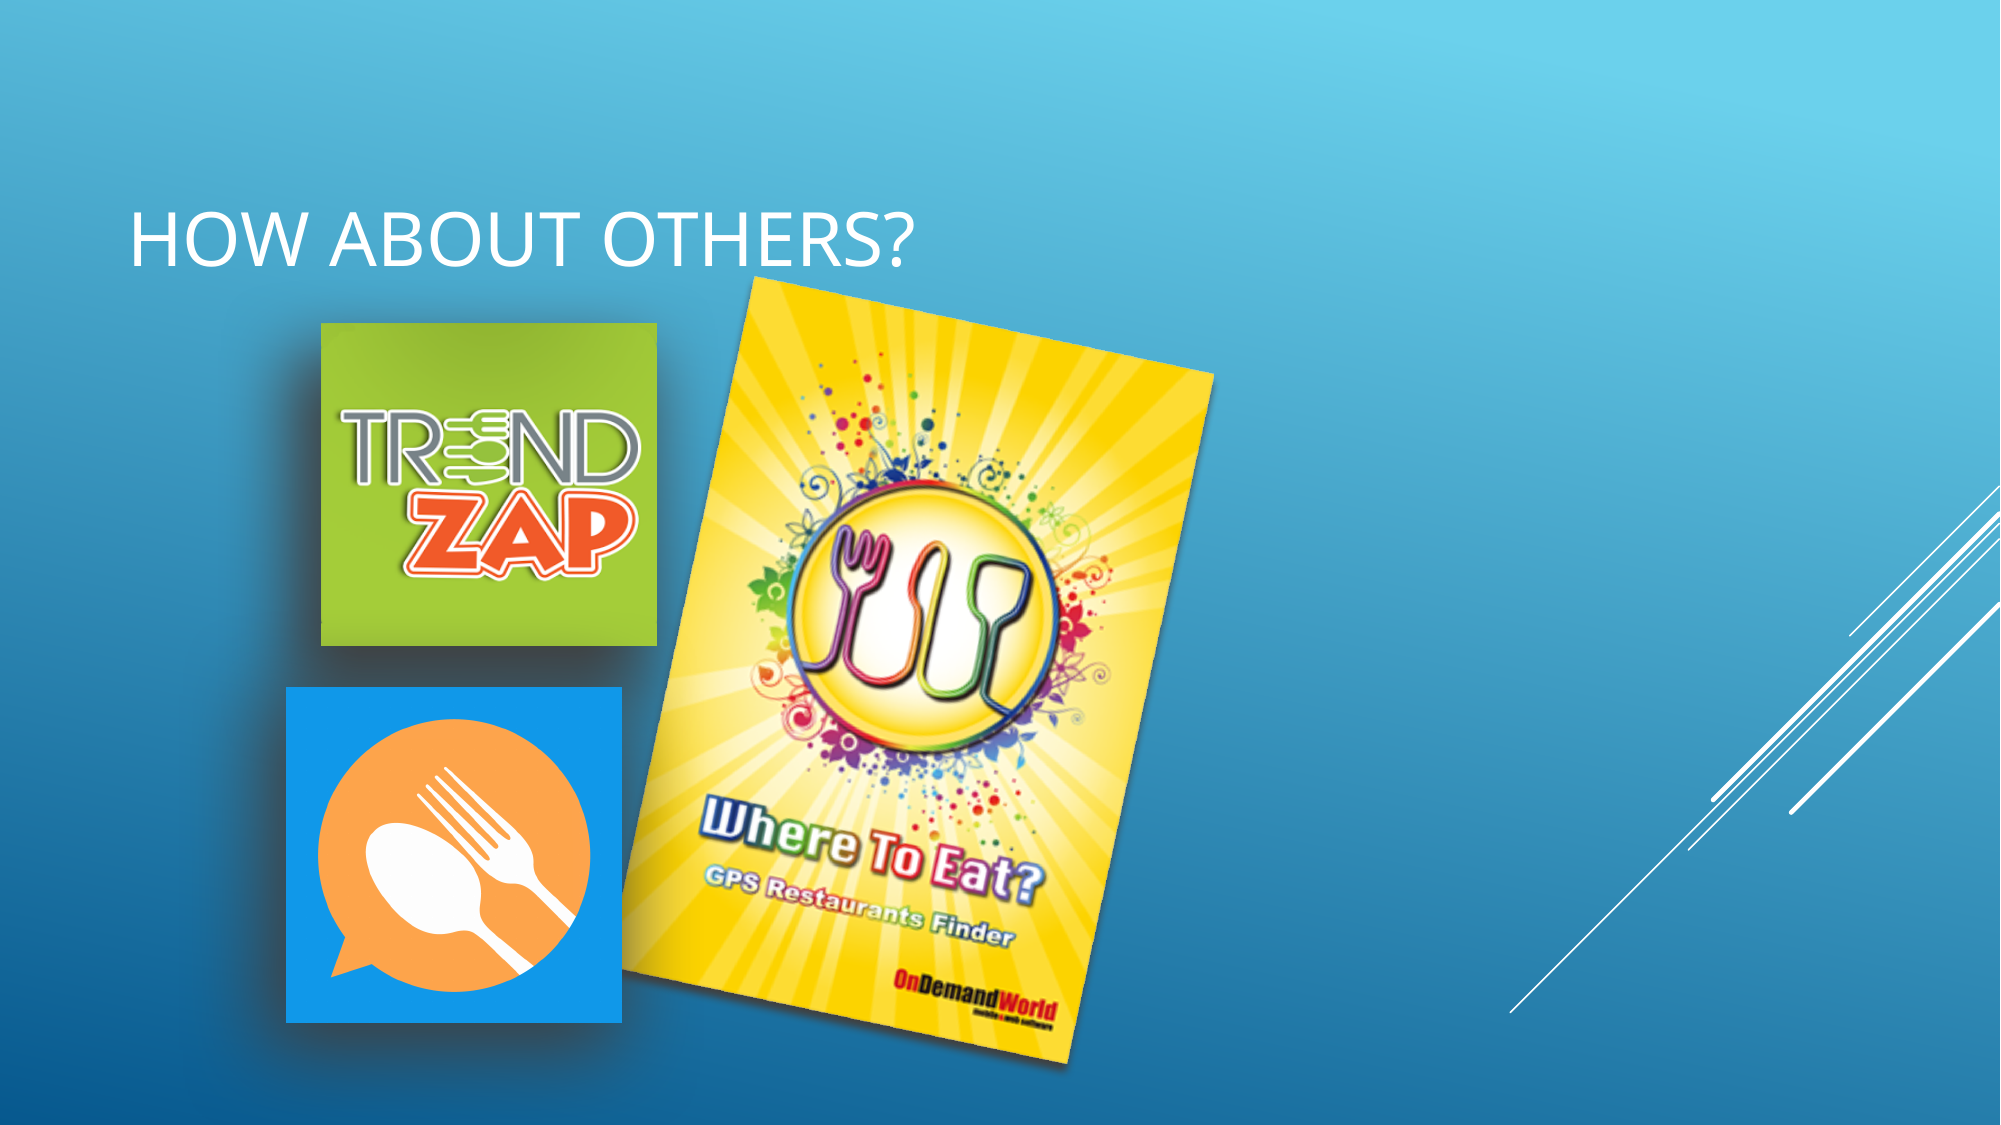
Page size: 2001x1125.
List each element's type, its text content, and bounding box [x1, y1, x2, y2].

title How about others? [112, 112, 1513, 360]
picture [643, 277, 1214, 1063]
picture [320, 323, 657, 646]
picture [285, 686, 622, 1023]
